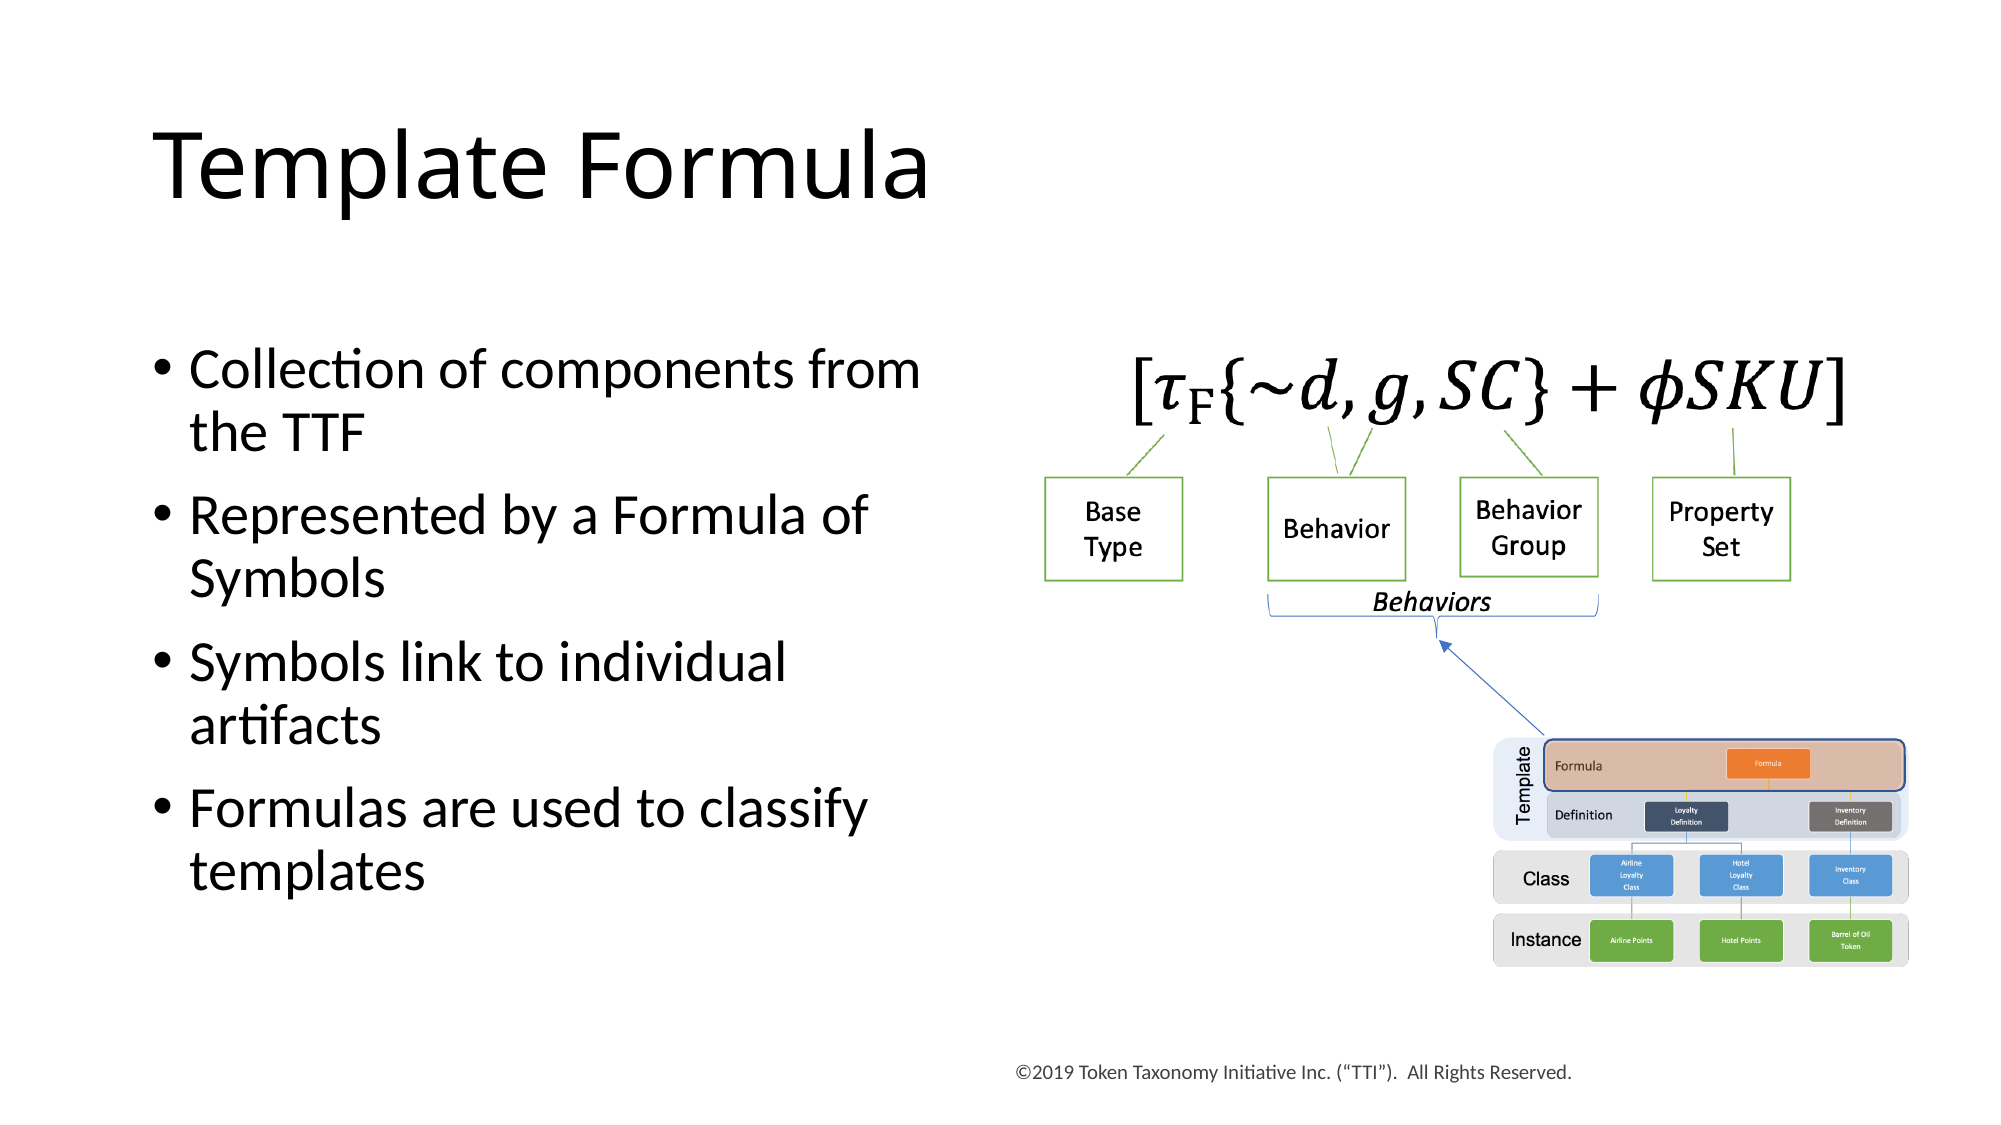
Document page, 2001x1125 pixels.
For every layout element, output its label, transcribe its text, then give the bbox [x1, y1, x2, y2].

list Collection of components from the TTF Represented by a Formula of Symbols Symbols link to individual artifacts Formulas are used to classify templates [137, 330, 974, 998]
title Template Formula [137, 59, 1863, 278]
picture [1043, 331, 1883, 640]
footer ©2019 Token Taxonomy Initiative Inc. (“TTI”). All Rights Reserved. [999, 1042, 1608, 1103]
picture [1438, 734, 2000, 973]
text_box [1438, 639, 1545, 734]
